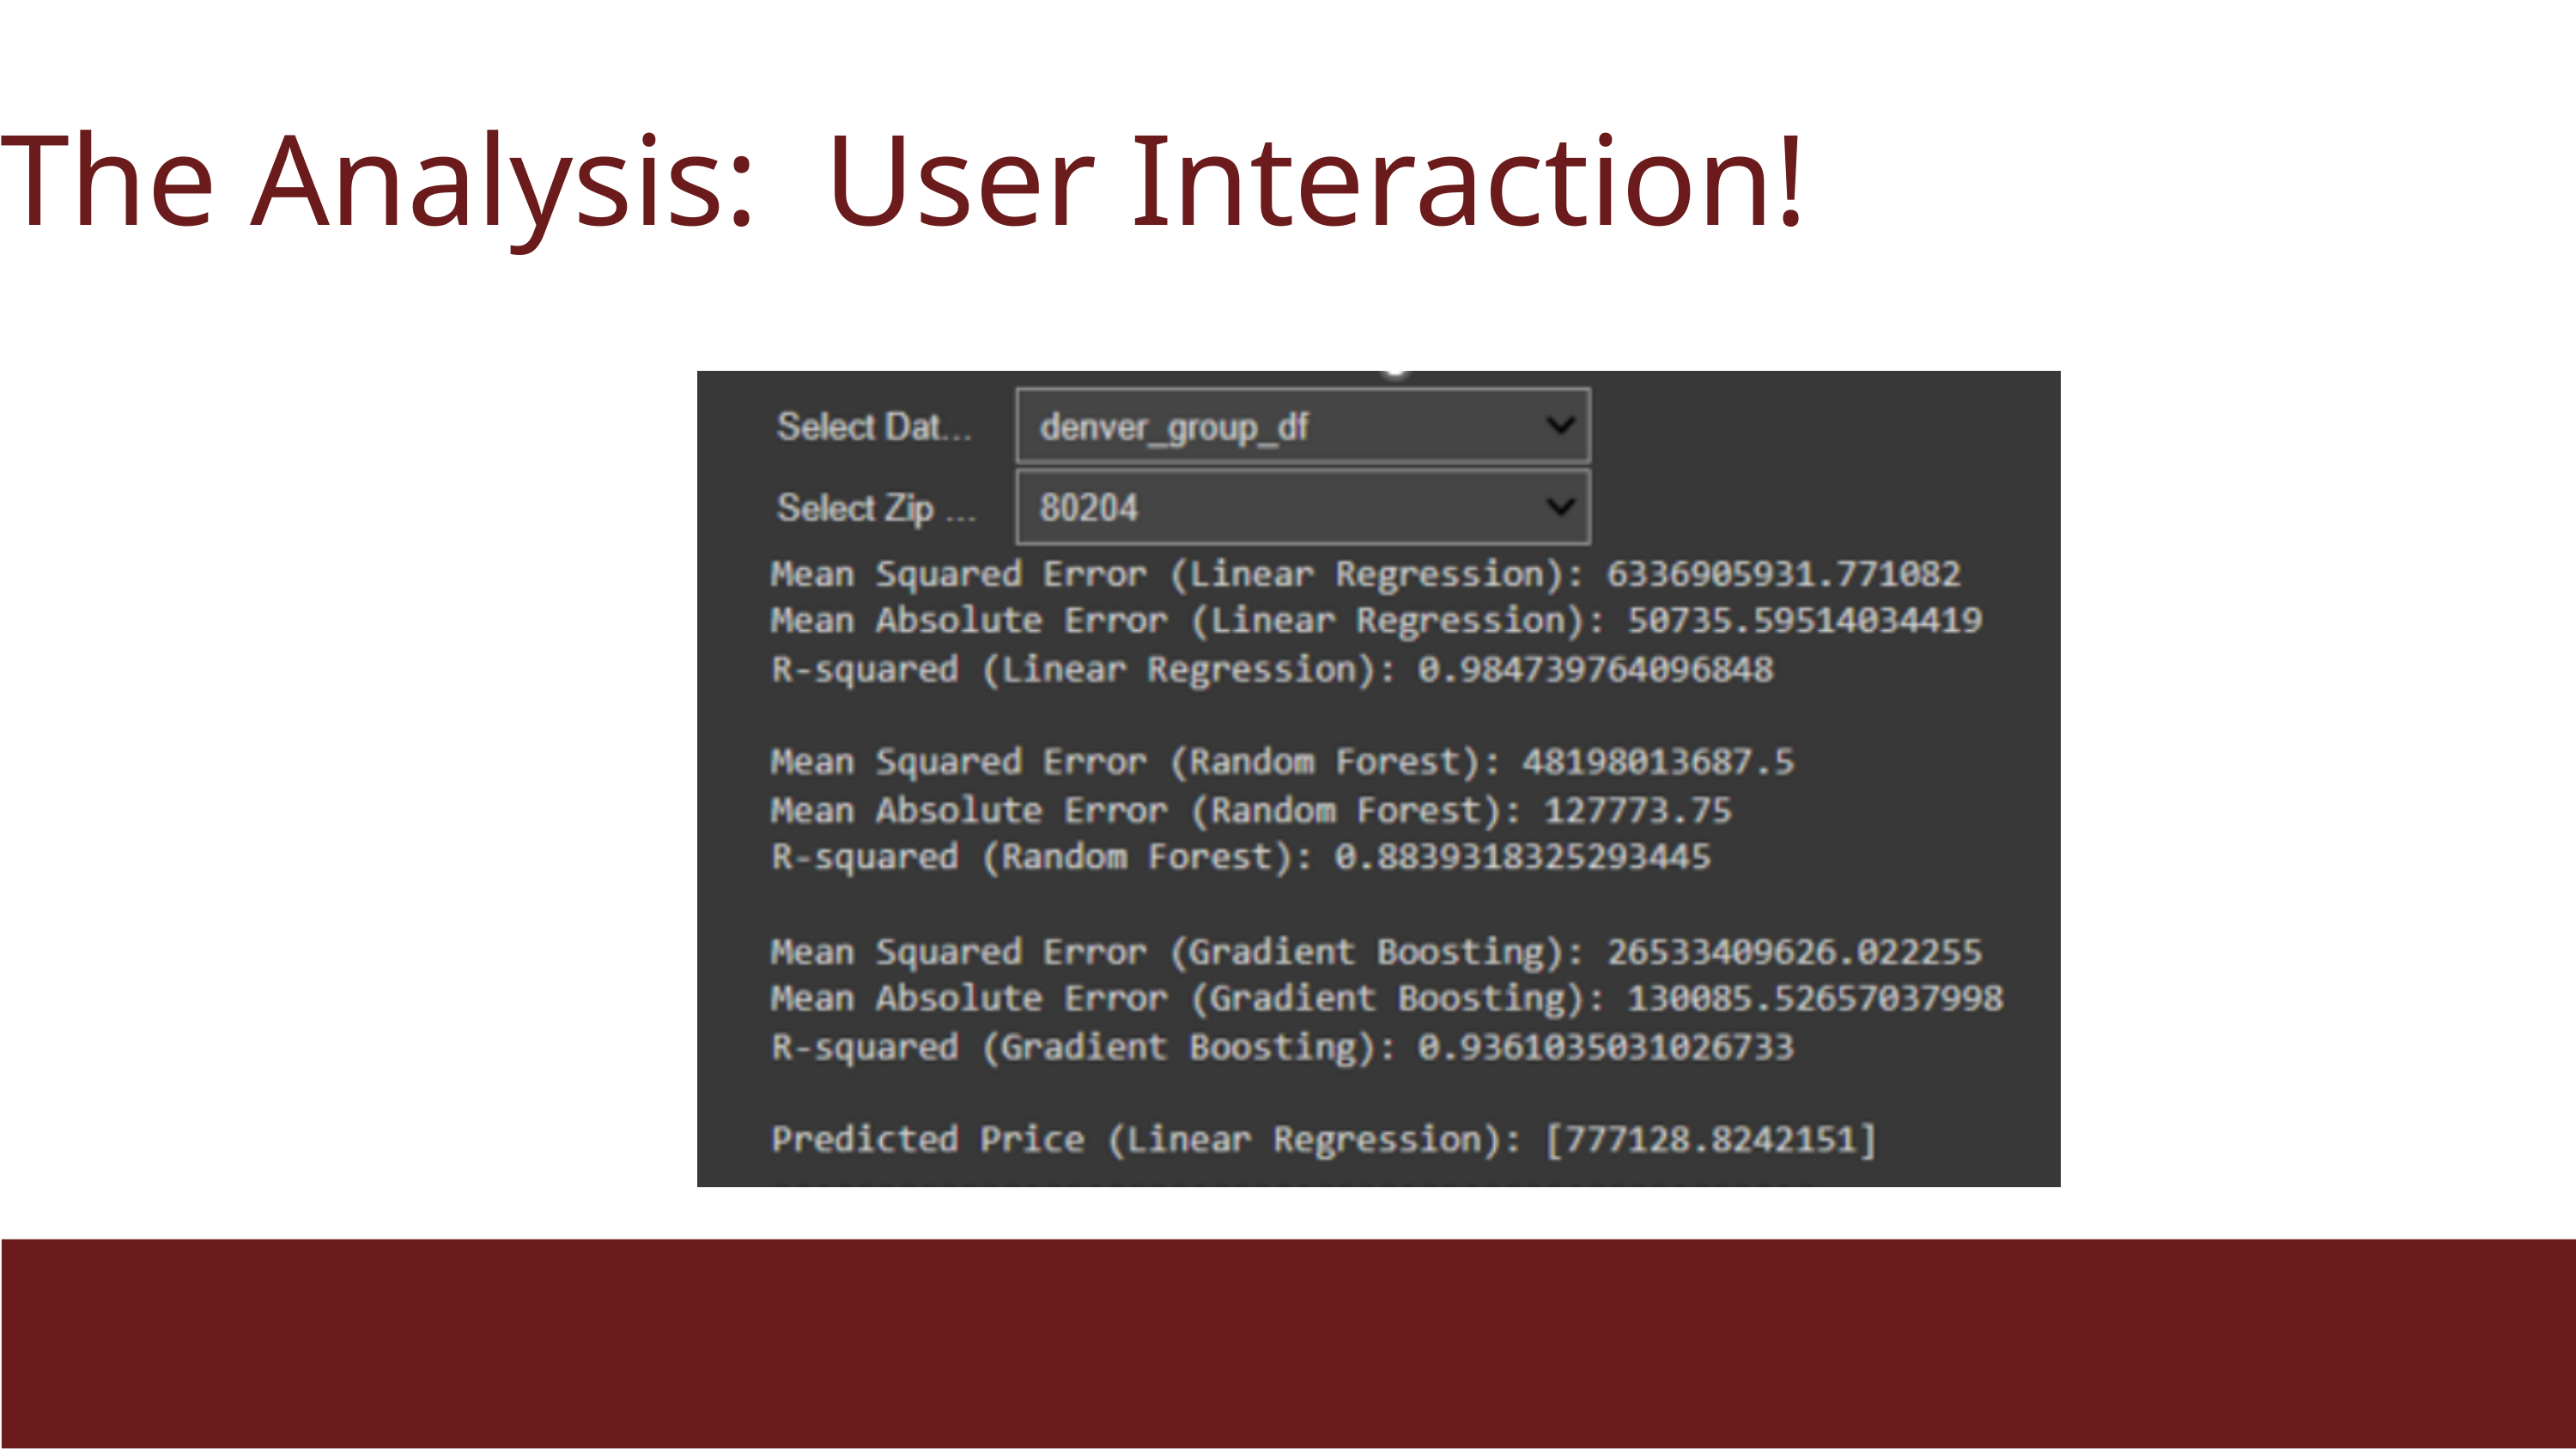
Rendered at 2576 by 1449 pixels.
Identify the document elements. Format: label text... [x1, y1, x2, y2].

text_box The Analysis: User Interaction! [0, 100, 2576, 252]
picture [697, 370, 2062, 1187]
text_box [0, 1238, 2576, 1449]
